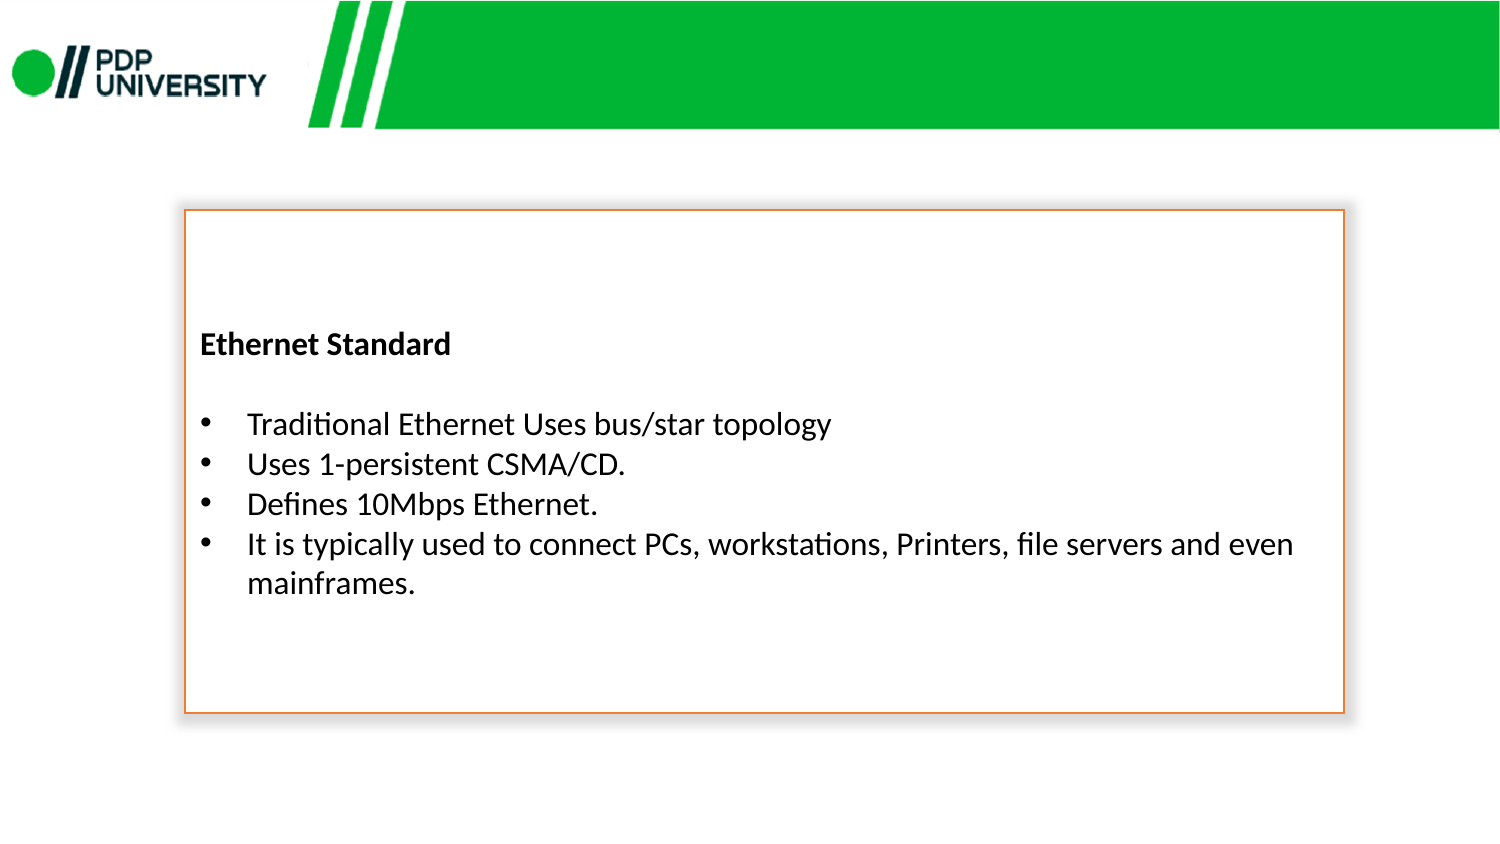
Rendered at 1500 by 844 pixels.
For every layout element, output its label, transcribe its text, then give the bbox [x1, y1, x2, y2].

picture [0, 0, 1500, 133]
text_box Ethernet Standard Traditional Ethernet Uses bus/star topology Uses 1-persistent CSMA/CD. Defines 10Mbps Ethernet. It is typically used to connect PCs, workstations, Printers, file servers and even mainframes. [184, 209, 1345, 714]
